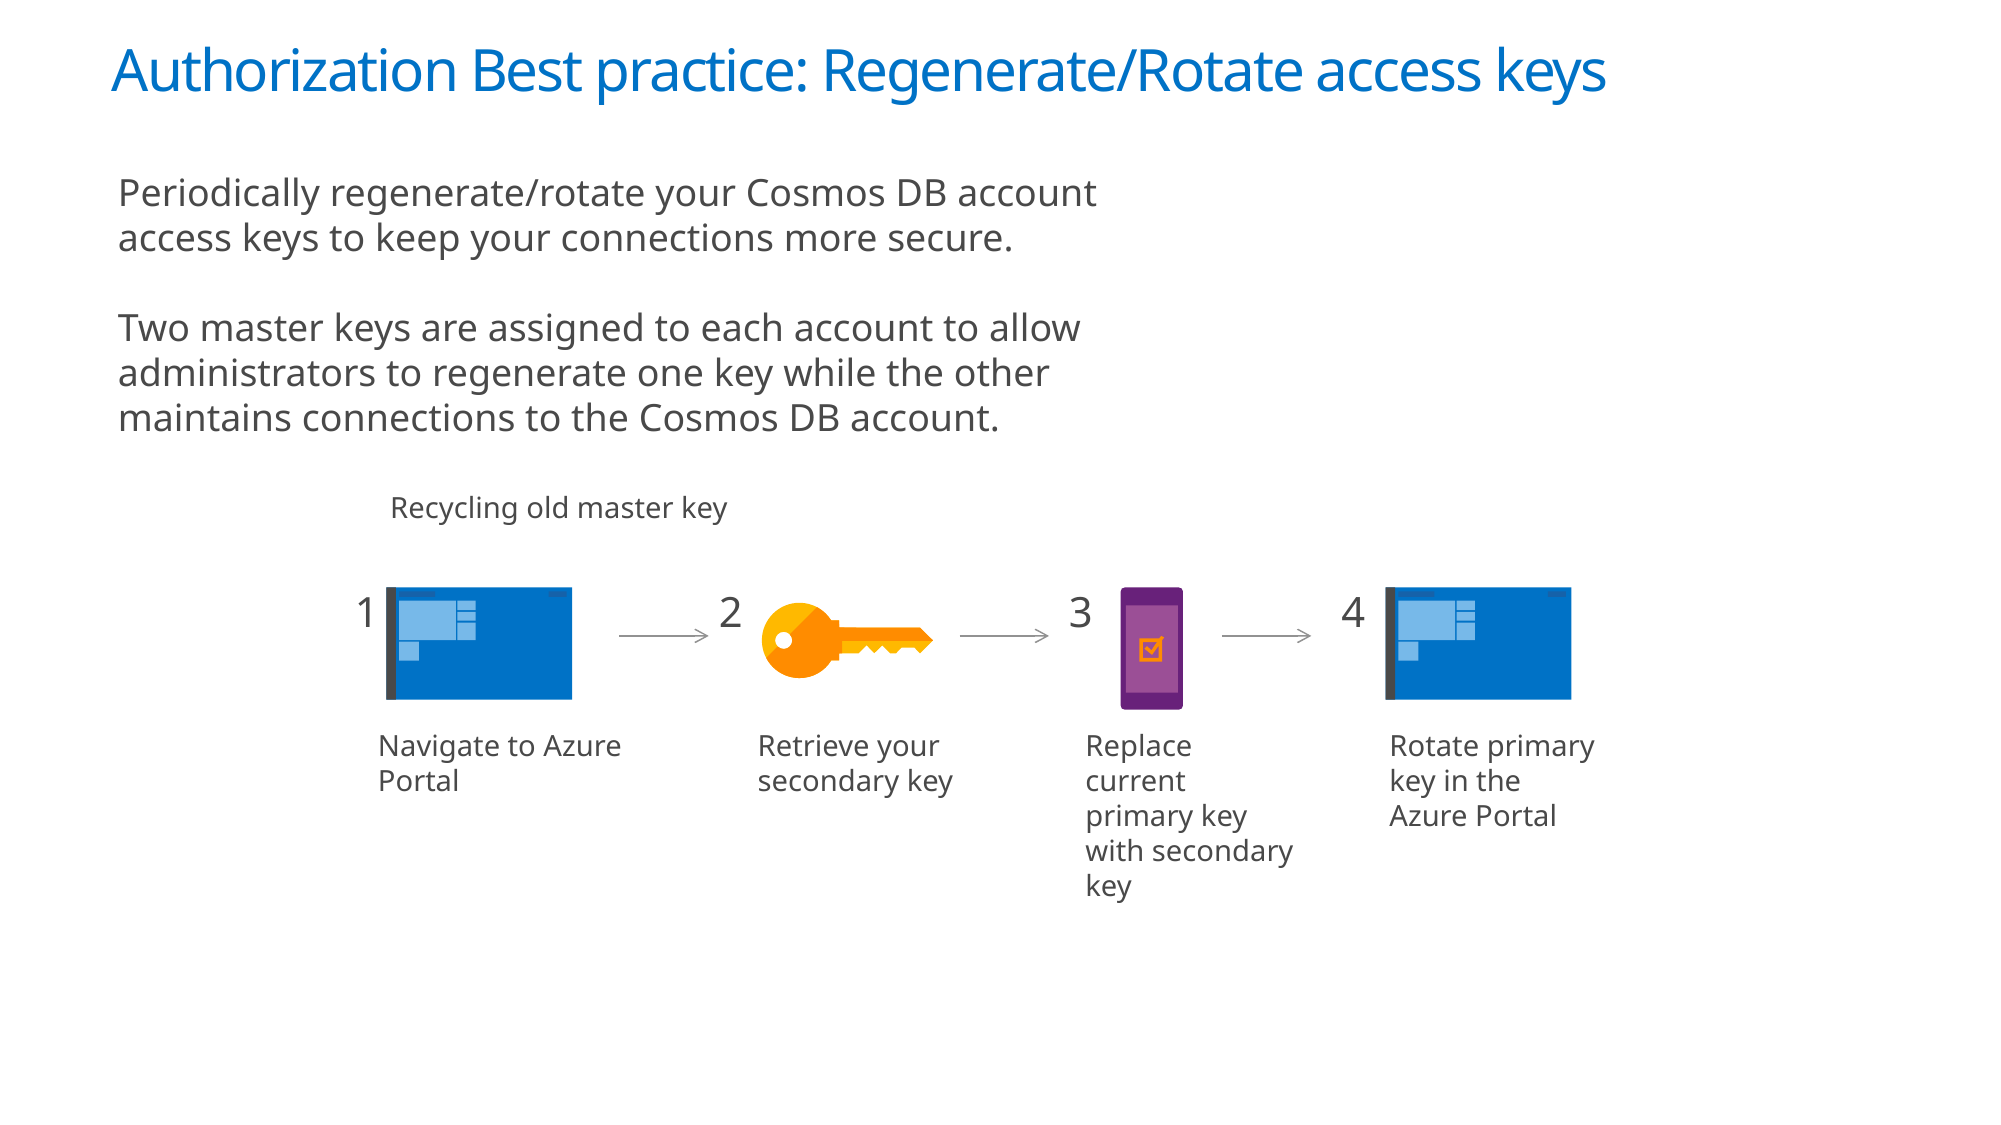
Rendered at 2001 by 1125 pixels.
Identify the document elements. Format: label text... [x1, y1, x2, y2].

text_box Replace current primary key with secondary key [1055, 703, 1326, 853]
text_box Navigate to Azure Portal [348, 703, 673, 853]
text_box Authorization Best practice: Regenerate/Rotate access keys [87, 25, 2000, 174]
list Periodically regenerate/rotate your Cosmos DB account access keys to keep your connections more secure. Two master keys are assigned to each account to allow administrators to regenerate one key while the other maintains connections to the Cosmos DB account. [87, 174, 1176, 295]
text_box 2 [688, 561, 760, 621]
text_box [1120, 587, 1184, 710]
text_box Retrieve your secondary key [727, 703, 998, 853]
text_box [1385, 587, 1572, 701]
picture [756, 596, 936, 721]
text_box 4 [1311, 561, 1383, 621]
text_box Rotate primary key in the Azure Portal [1359, 703, 1630, 853]
text_box Recycling old master key [360, 465, 769, 540]
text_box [386, 587, 573, 701]
text_box 1 [324, 561, 396, 621]
text_box 3 [1038, 561, 1110, 621]
